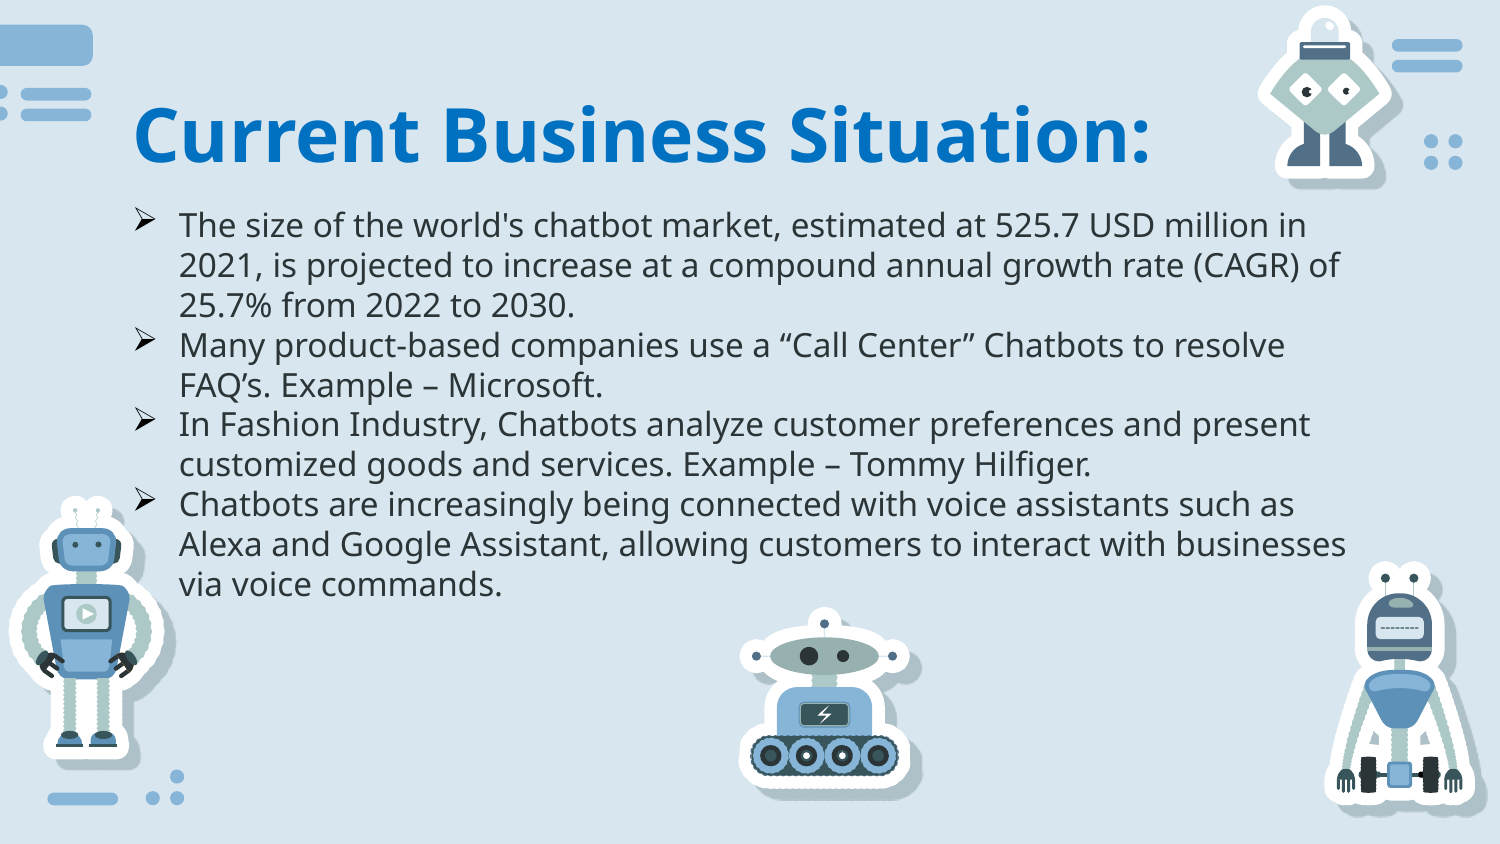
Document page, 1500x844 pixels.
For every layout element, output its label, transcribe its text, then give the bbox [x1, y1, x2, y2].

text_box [1336, 573, 1463, 794]
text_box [20, 507, 153, 748]
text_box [749, 619, 900, 777]
title Current Business Situation: [116, 72, 1293, 189]
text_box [1269, 17, 1380, 167]
text_box The size of the world's chatbot market, estimated at 525.7 USD million in 2021, is projected to increase at a compound annual growth rate (CAGR) of 25.7% from 2022 to 2030. Many product-based companies use a “Call Center” Chatbots to resolve FAQ’s. Example – Microsoft. In Fashion Industry, Chatbots analyze customer preferences and present customized goods and services. Example – Tommy Hilfiger. Chatbots are increasingly being connected with voice assistants such as Alexa and Google Assistant, allowing customers to interact with businesses via voice commands. [116, 189, 1383, 591]
